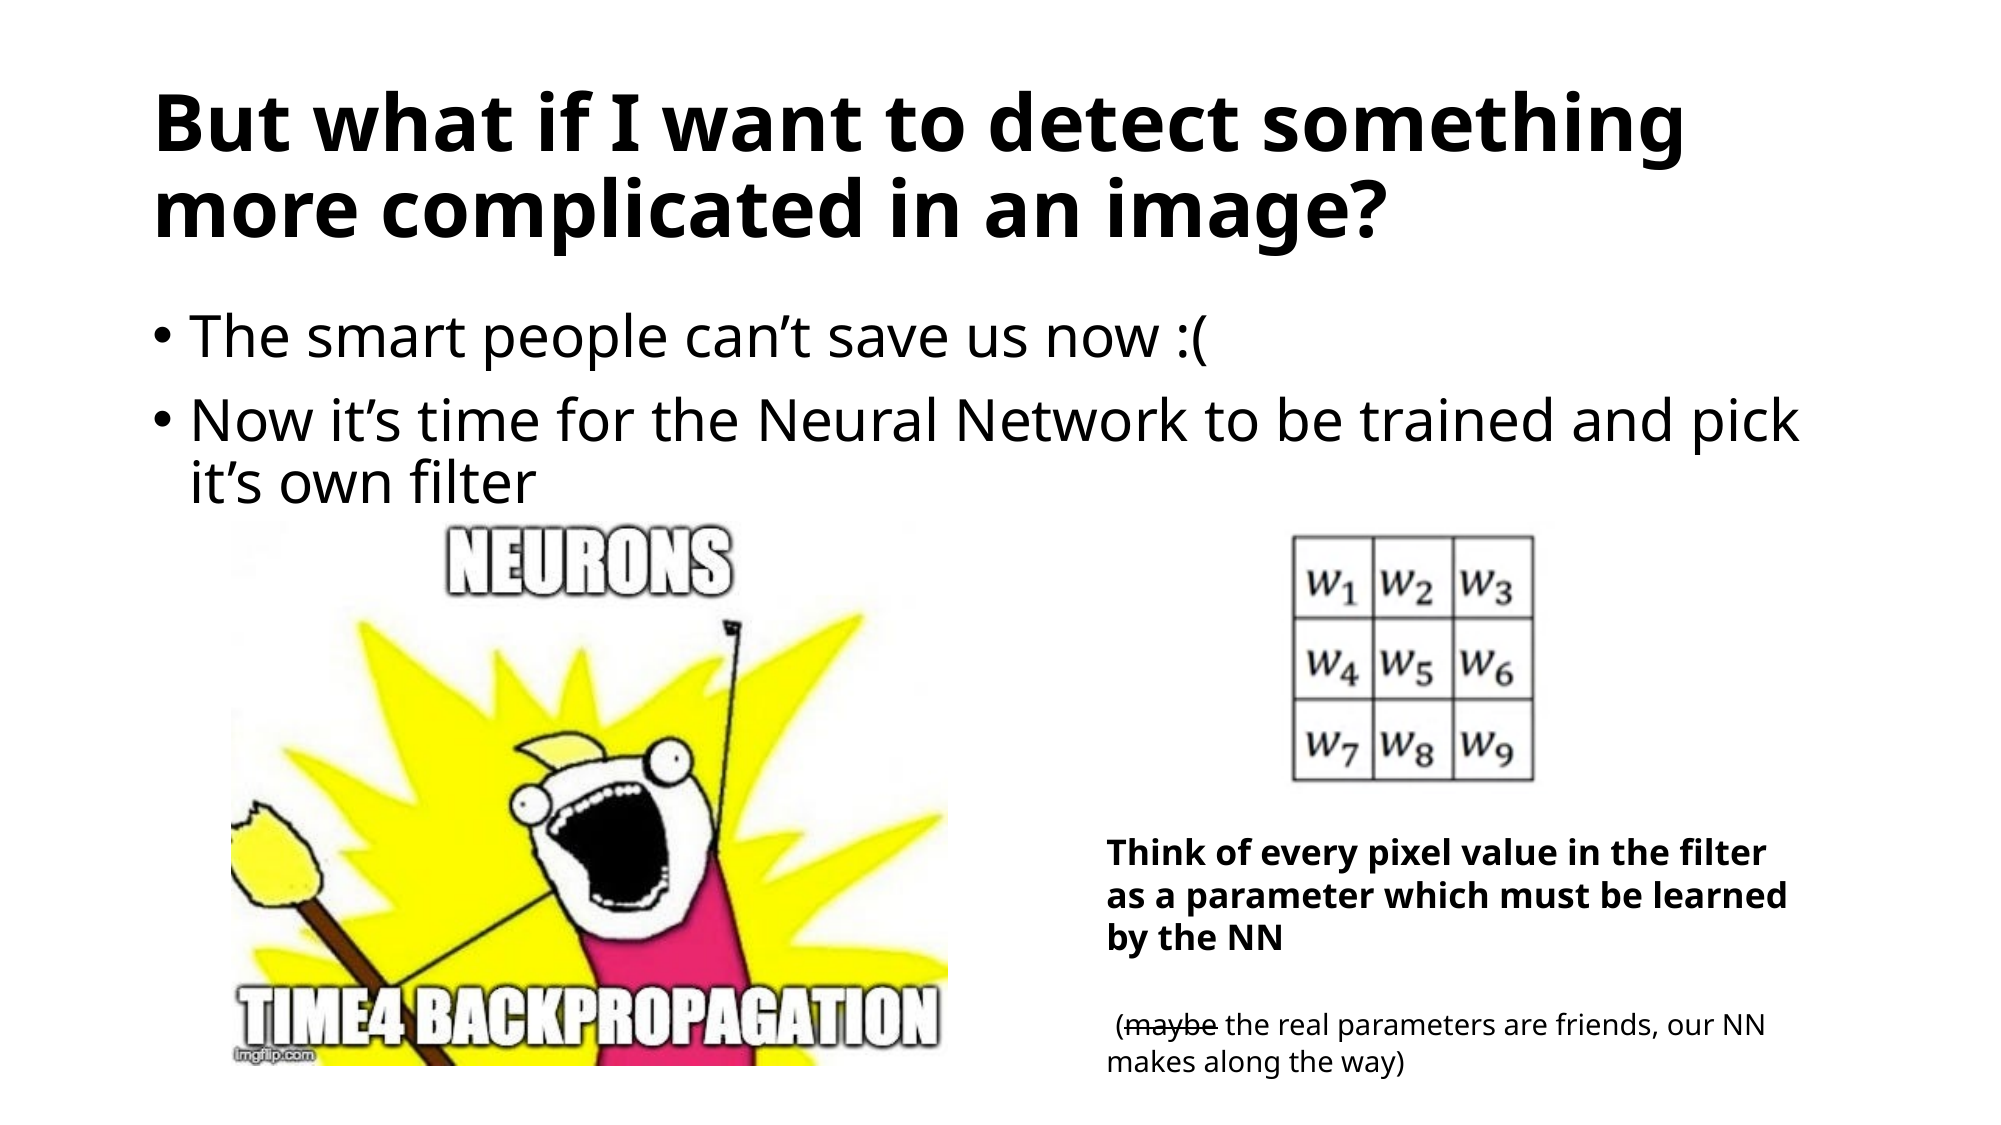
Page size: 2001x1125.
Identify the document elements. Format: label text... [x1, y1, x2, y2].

picture [230, 520, 948, 1066]
list The smart people can’t save us now :( Now it’s time for the Neural Network to be trained and pick it’s own filter [137, 299, 1863, 1014]
title But what if I want to detect something more complicated in an image? [137, 59, 1863, 278]
text_box Think of every pixel value in the filter as a parameter which must be learned by the NN (maybe the real parameters are friends, our NN makes along the way) [1091, 822, 1808, 1086]
picture [1264, 520, 1555, 794]
